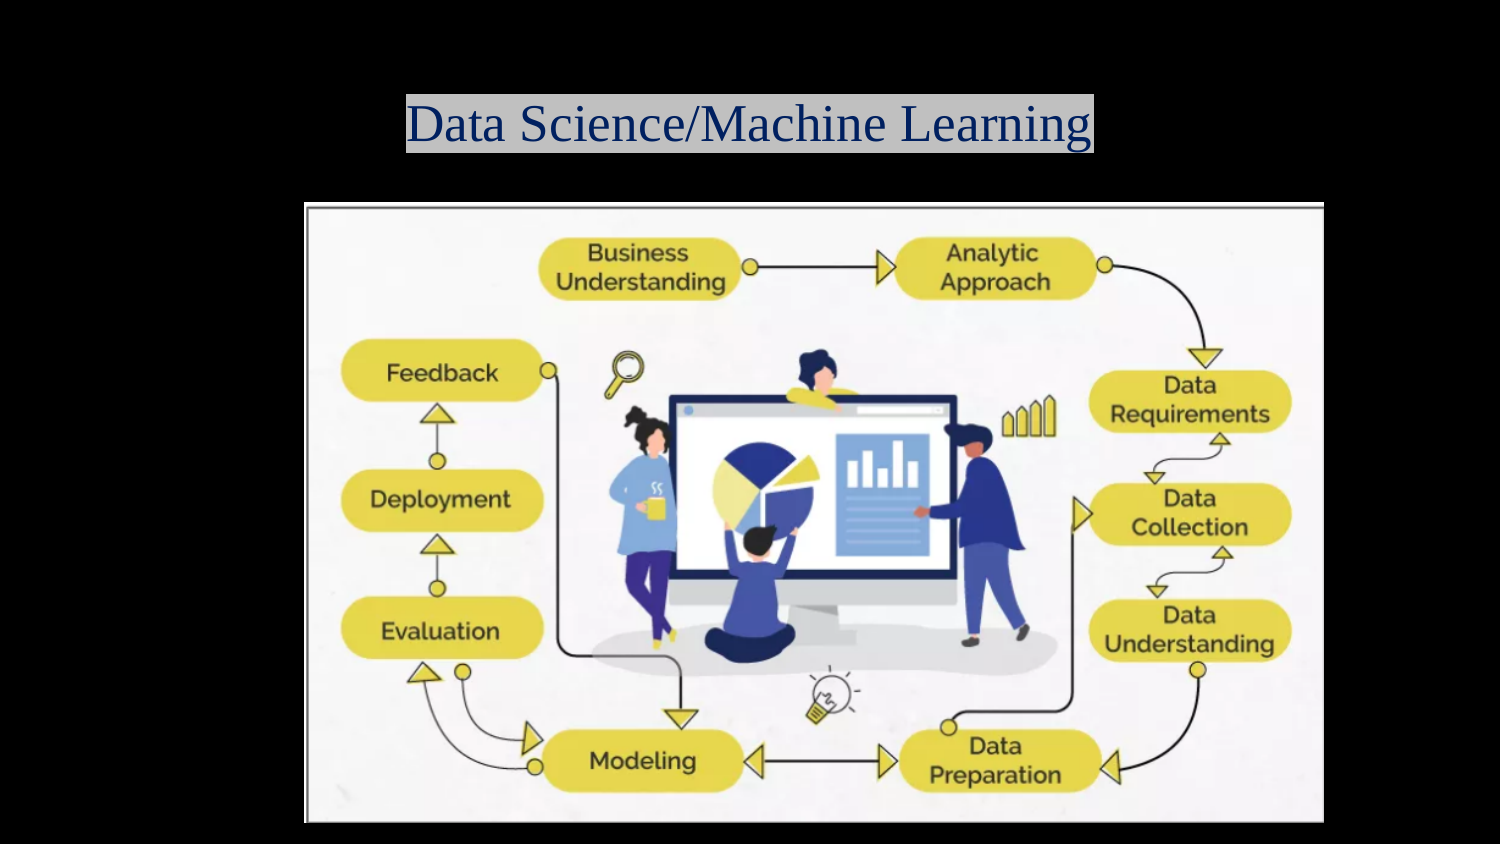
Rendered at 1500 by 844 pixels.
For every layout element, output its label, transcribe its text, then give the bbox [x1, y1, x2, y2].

title Data Science/Machine Learning [51, 72, 1449, 167]
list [304, 202, 1325, 823]
